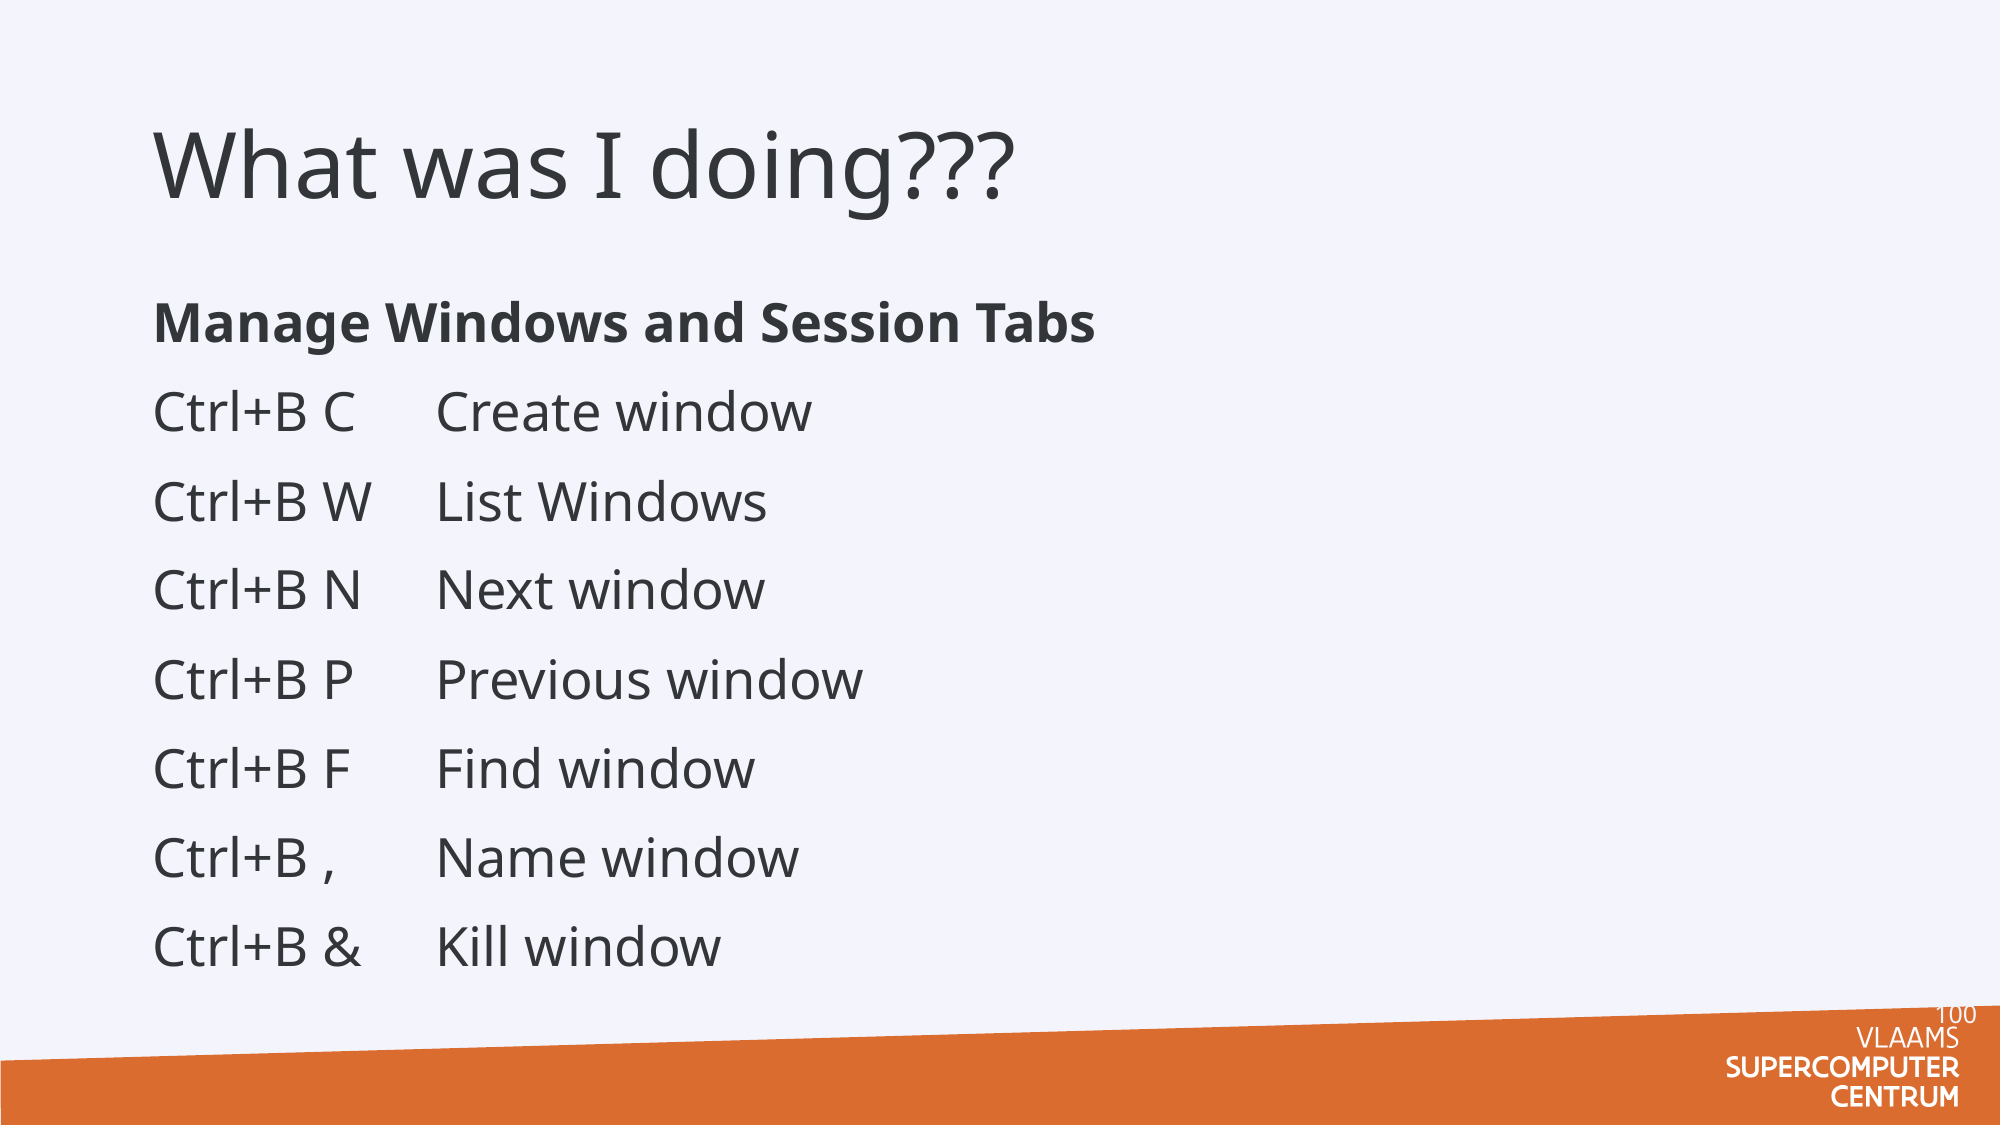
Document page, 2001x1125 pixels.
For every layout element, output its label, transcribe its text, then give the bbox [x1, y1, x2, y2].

table_cell Find window [420, 723, 1697, 812]
slide_number 100 [1787, 992, 1993, 1040]
table_cell Ctrl+B N [137, 544, 420, 634]
table_cell Ctrl+B F [137, 723, 420, 812]
table_header Manage Windows and Session Tabs [137, 277, 1697, 366]
title What was I doing??? [137, 59, 1863, 278]
table_cell Next window [420, 544, 1697, 634]
table_cell Ctrl+B & [137, 901, 420, 990]
table_cell Ctrl+B C [137, 366, 420, 455]
table_cell List Windows [420, 455, 1697, 544]
table_cell Ctrl+B , [137, 812, 420, 901]
table_cell Ctrl+B W [137, 455, 420, 544]
table_cell Create window [420, 366, 1697, 455]
table_cell Name window [420, 812, 1697, 901]
table_cell Kill window [420, 901, 1697, 990]
table_cell Previous window [420, 634, 1697, 723]
table_cell Ctrl+B P [137, 634, 420, 723]
picture [1725, 1021, 1960, 1117]
